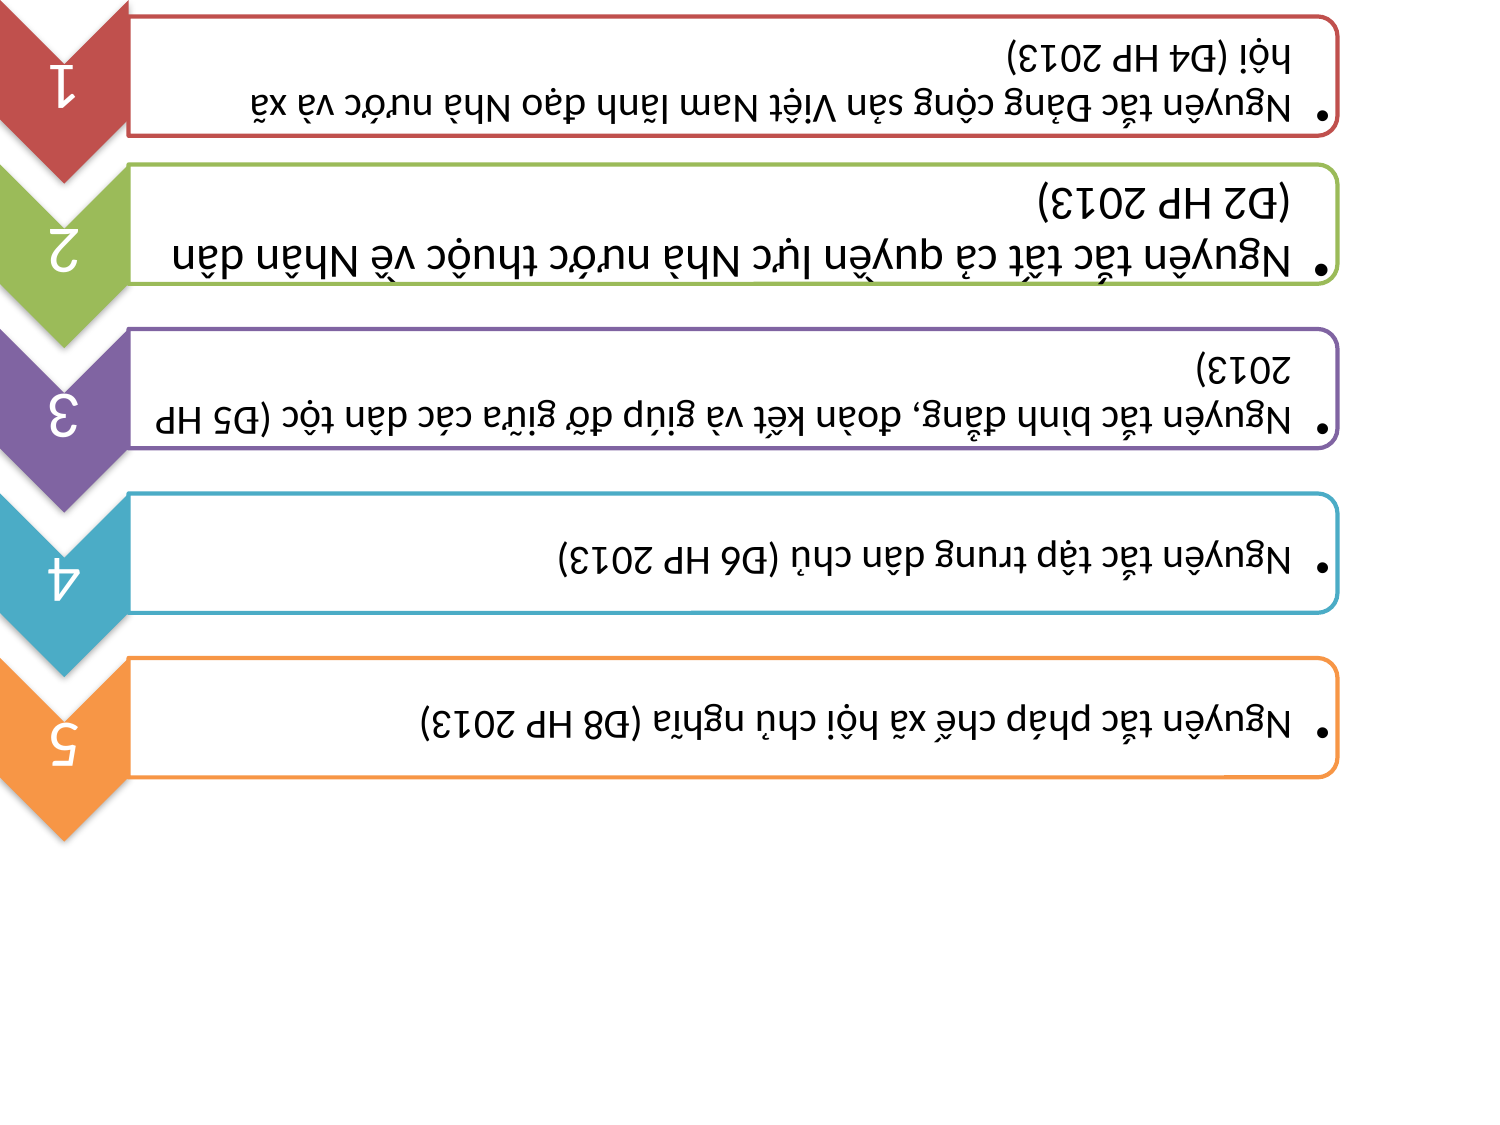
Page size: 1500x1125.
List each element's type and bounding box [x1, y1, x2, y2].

text_box [87, 182, 1426, 1025]
